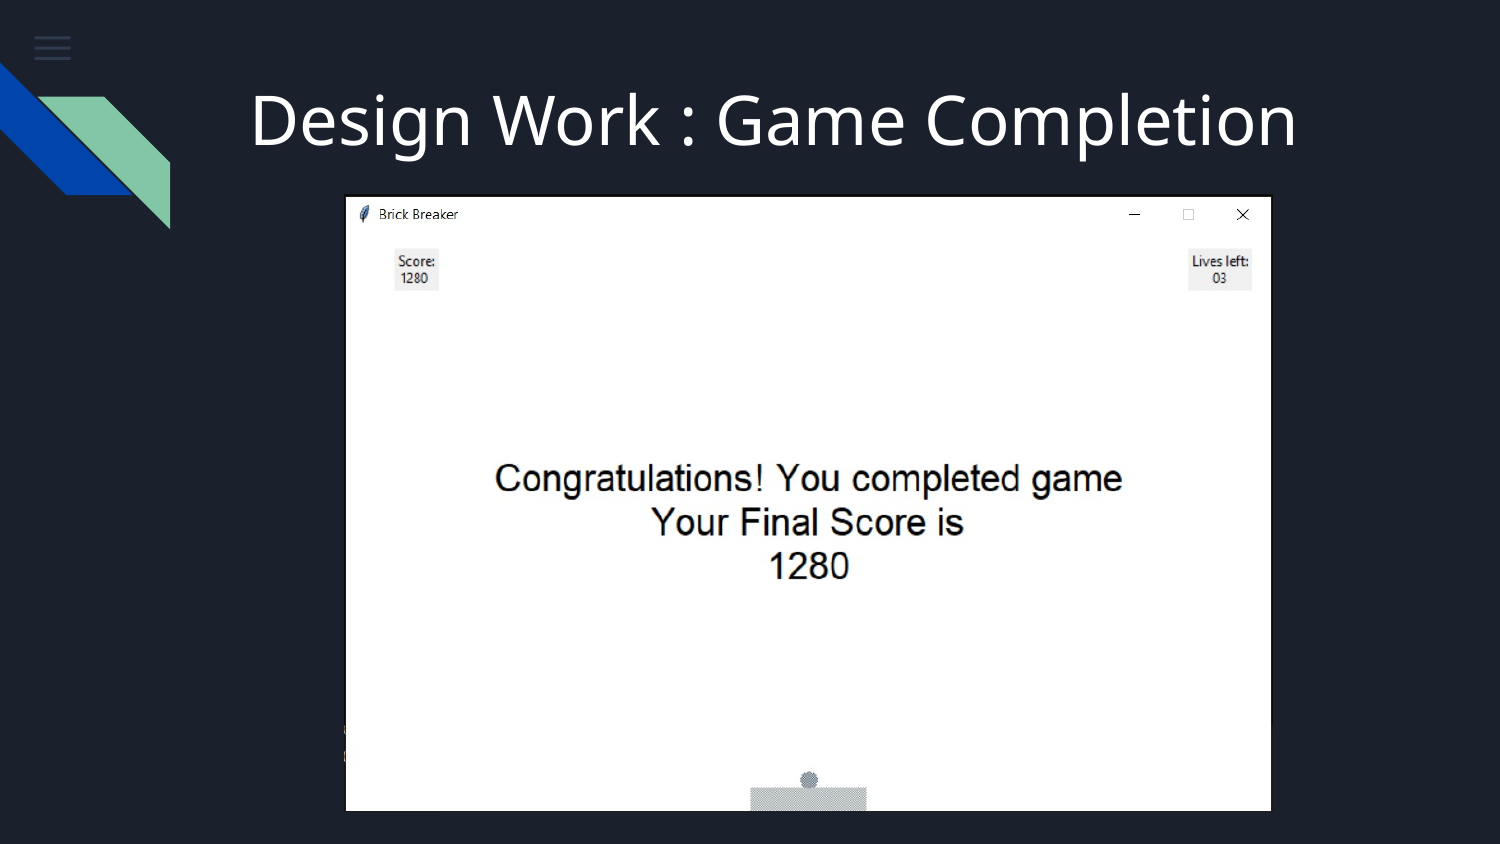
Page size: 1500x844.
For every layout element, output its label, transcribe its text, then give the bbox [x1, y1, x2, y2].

picture [344, 194, 1273, 812]
title Design Work : Game Completion [234, 61, 1426, 212]
